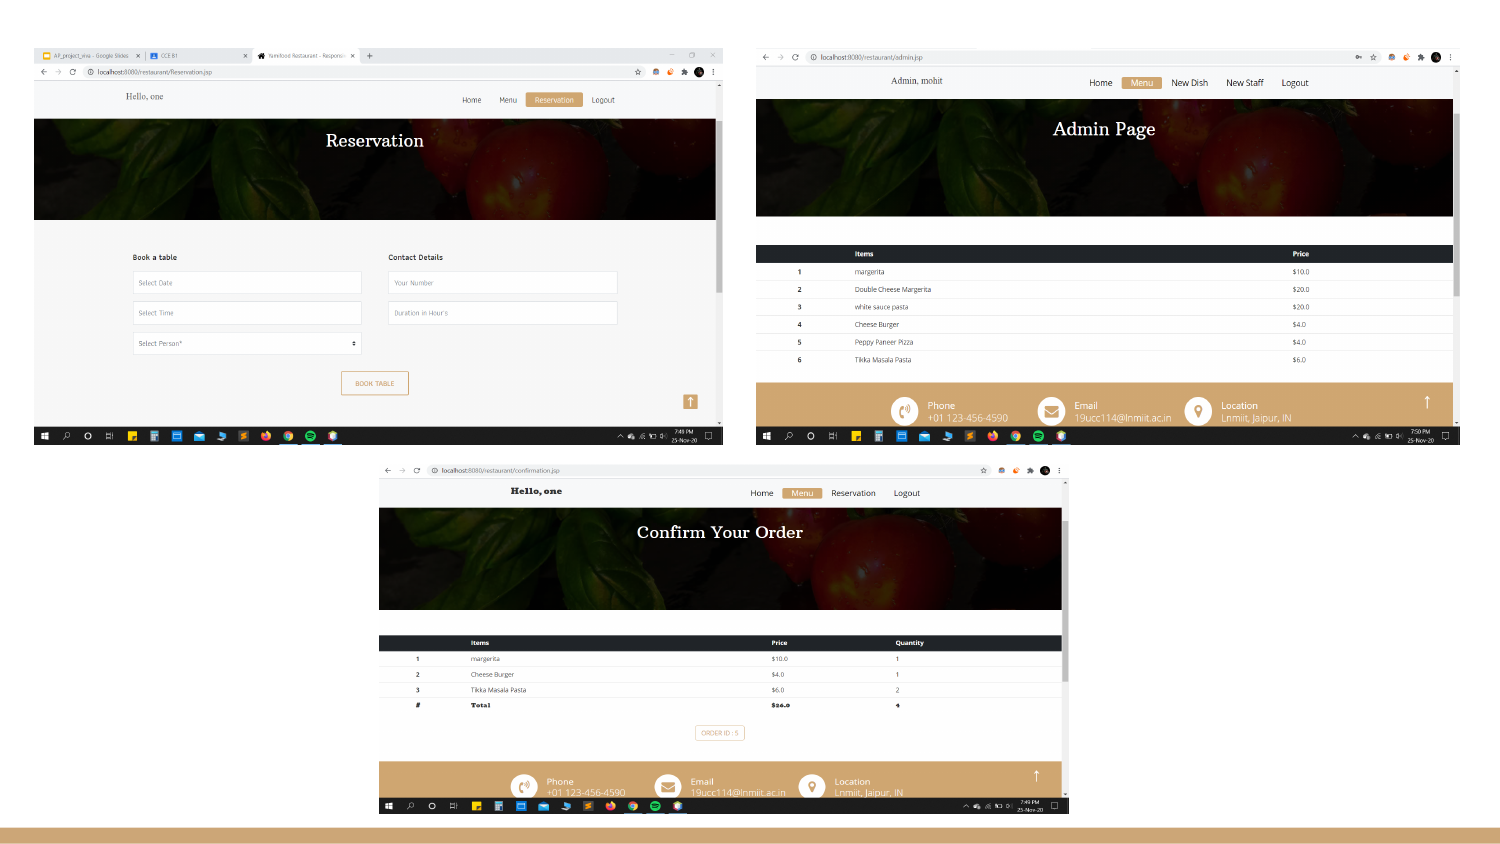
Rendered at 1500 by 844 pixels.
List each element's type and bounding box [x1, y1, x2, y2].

picture [34, 47, 723, 446]
picture [756, 47, 1460, 446]
picture [379, 464, 1069, 814]
